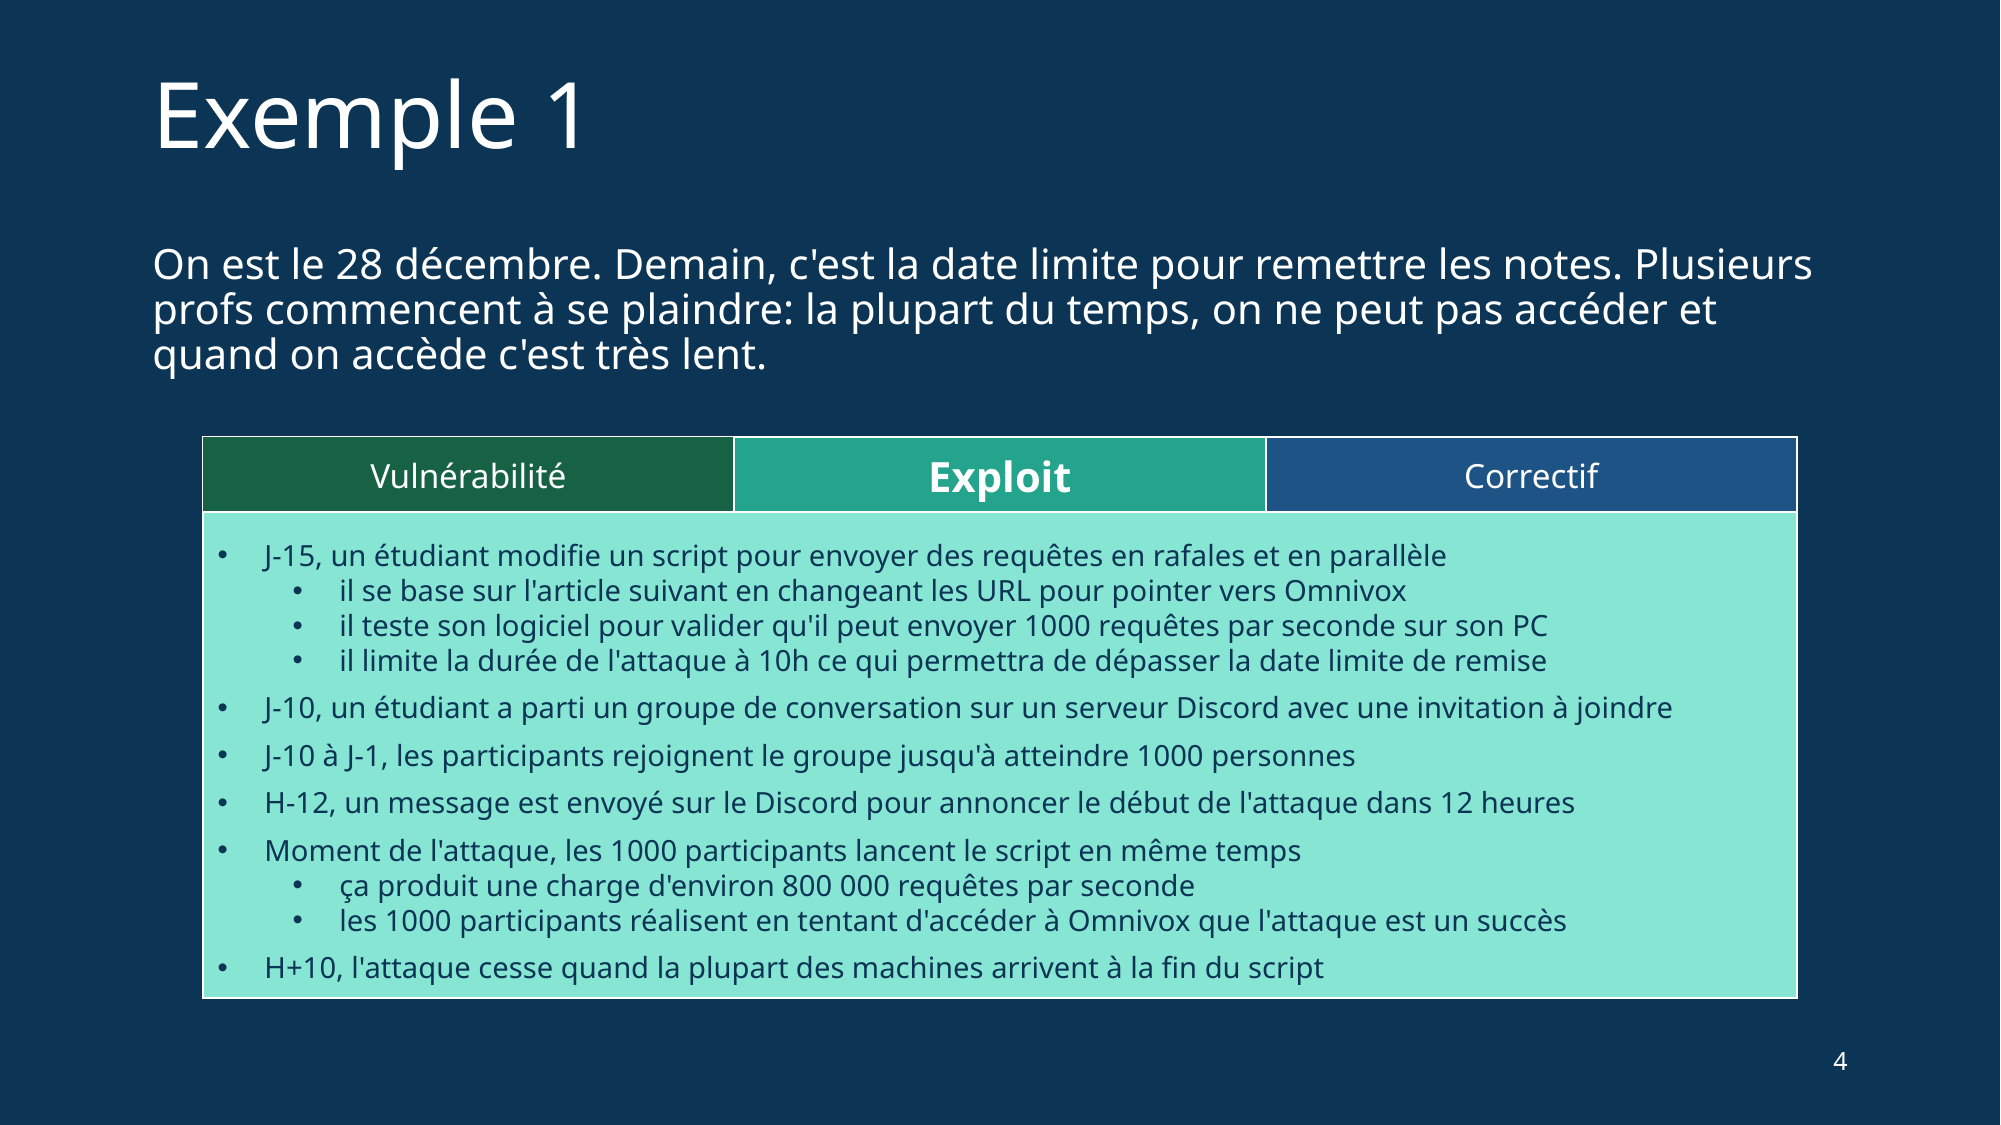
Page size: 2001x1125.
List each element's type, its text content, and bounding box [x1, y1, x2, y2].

text_box Correctif [1265, 436, 1798, 511]
text_box Vulnérabilité [202, 436, 733, 511]
text_box [202, 511, 1798, 529]
slide_number 4 [1412, 1032, 1863, 1093]
list On est le 28 décembre. Demain, c'est la date limite pour remettre les notes. Plusieurs profs commencent à se plaindre: la plupart du temps, on ne peut pas accéder et quand on accède c'est très lent. [137, 236, 1863, 415]
text_box [202, 992, 1798, 999]
title Exemple 1 [137, 59, 1863, 178]
text_box J-15, un étudiant modifie un script pour envoyer des requêtes en rafales et en parallèle il se base sur l'article suivant en changeant les URL pour pointer vers Omnivox il teste son logiciel pour valider qu'il peut envoyer 1000 requêtes par seconde sur son PC il limite la durée de l'attaque à 10h ce qui permettra de dépasser la date limite de remise J-10, un étudiant a parti un groupe de conversation sur un serveur Discord avec une invitation à joindre J-10 à J-1, les participants rejoignent le groupe jusqu'à atteindre 1000 personnes H-12, un message est envoyé sur le Discord pour annoncer le début de l'attaque dans 12 heures Moment de l'attaque, les 1000 participants lancent le script en même temps ça produit une charge d'environ 800 000 requêtes par seconde les 1000 participants réalisent en tentant d'accéder à Omnivox que l'attaque est un succès H+10, l'attaque cesse quand la plupart des machines arrivent à la fin du script [202, 529, 1816, 992]
text_box Exploit [733, 436, 1265, 511]
